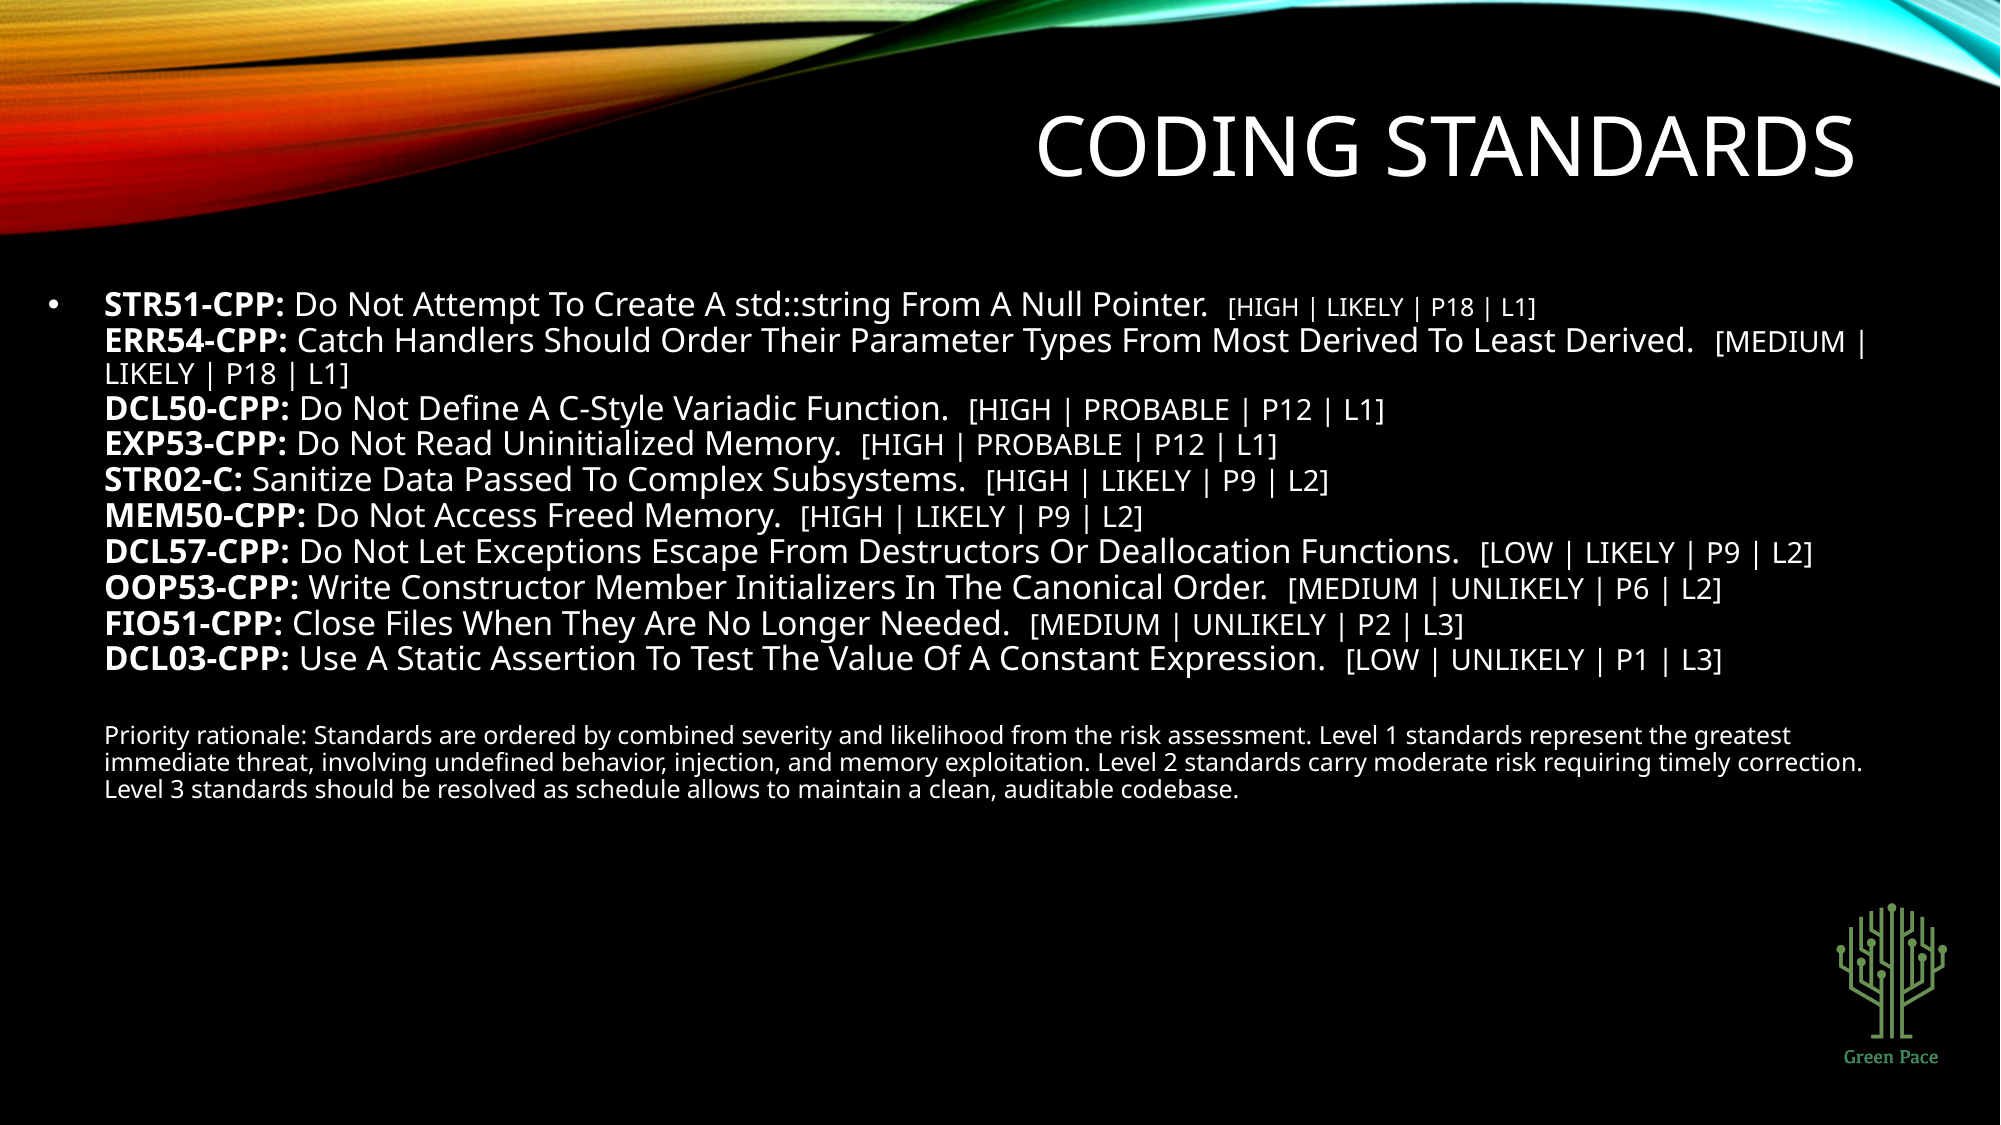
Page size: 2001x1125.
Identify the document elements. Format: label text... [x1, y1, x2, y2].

picture [1817, 892, 1964, 1082]
text_box CODING STANDARDS [460, 43, 1873, 257]
picture [0, 0, 2000, 237]
title STR51-CPP: Do Not Attempt To Create A std::string From A Null Pointer. [HIGH | LIKELY | P18 | L1] ERR54-CPP: Catch Handlers Should Order Their Parameter Types From Most Derived To Least Derived. [MEDIUM | LIKELY | P18 | L1] DCL50-CPP: Do Not Define A C-Style Variadic Function. [HIGH | PROBABLE | P12 | L1] EXP53-CPP: Do Not Read Uninitialized Memory. [HIGH | PROBABLE | P12 | L1] STR02-C: Sanitize Data Passed To Complex Subsystems. [HIGH | LIKELY | P9 | L2] MEM50-CPP: Do Not Access Freed Memory. [HIGH | LIKELY | P9 | L2] DCL57-CPP: Do Not Let Exceptions Escape From Destructors Or Deallocation Functions. [LOW | LIKELY | P9 | L2] OOP53-CPP: Write Constructor Member Initializers In The Canonical Order. [MEDIUM | UNLIKELY | P6 | L2] FIO51-CPP: Close Files When They Are No Longer Needed. [MEDIUM | UNLIKELY | P2 | L3] DCL03-CPP: Use A Static Assertion To Test The Value Of A Constant Expression. [LOW | UNLIKELY | P1 | L3] Priority rationale: Standards are ordered by combined severity and likelihood from the risk assessment. Level 1 standards represent the greatest immediate threat, involving undefined behavior, injection, and memory exploitation. Level 2 standards carry moderate risk requiring timely correction. Level 3 standards should be resolved as schedule allows to maintain a clean, auditable codebase. [32, 31, 1929, 1061]
